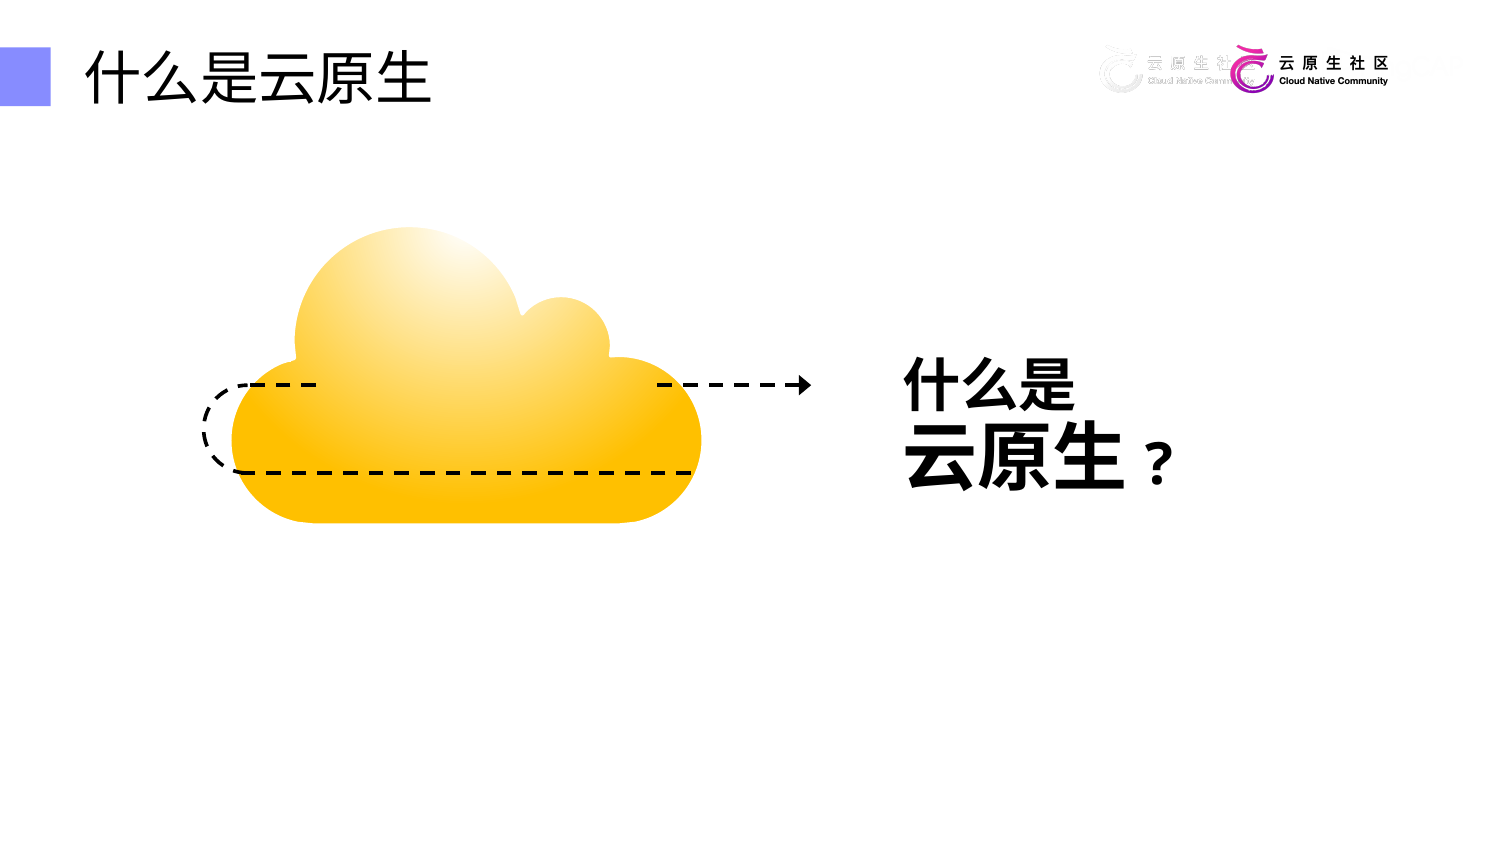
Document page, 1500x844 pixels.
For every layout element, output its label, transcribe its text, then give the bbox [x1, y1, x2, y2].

text_box [203, 385, 248, 473]
text_box 什么是 云原生? [887, 349, 1500, 495]
text_box [178, 360, 223, 445]
text_box [0, 46, 52, 107]
text_box 什么是云原生 [69, 33, 1500, 119]
text_box [235, 225, 704, 526]
